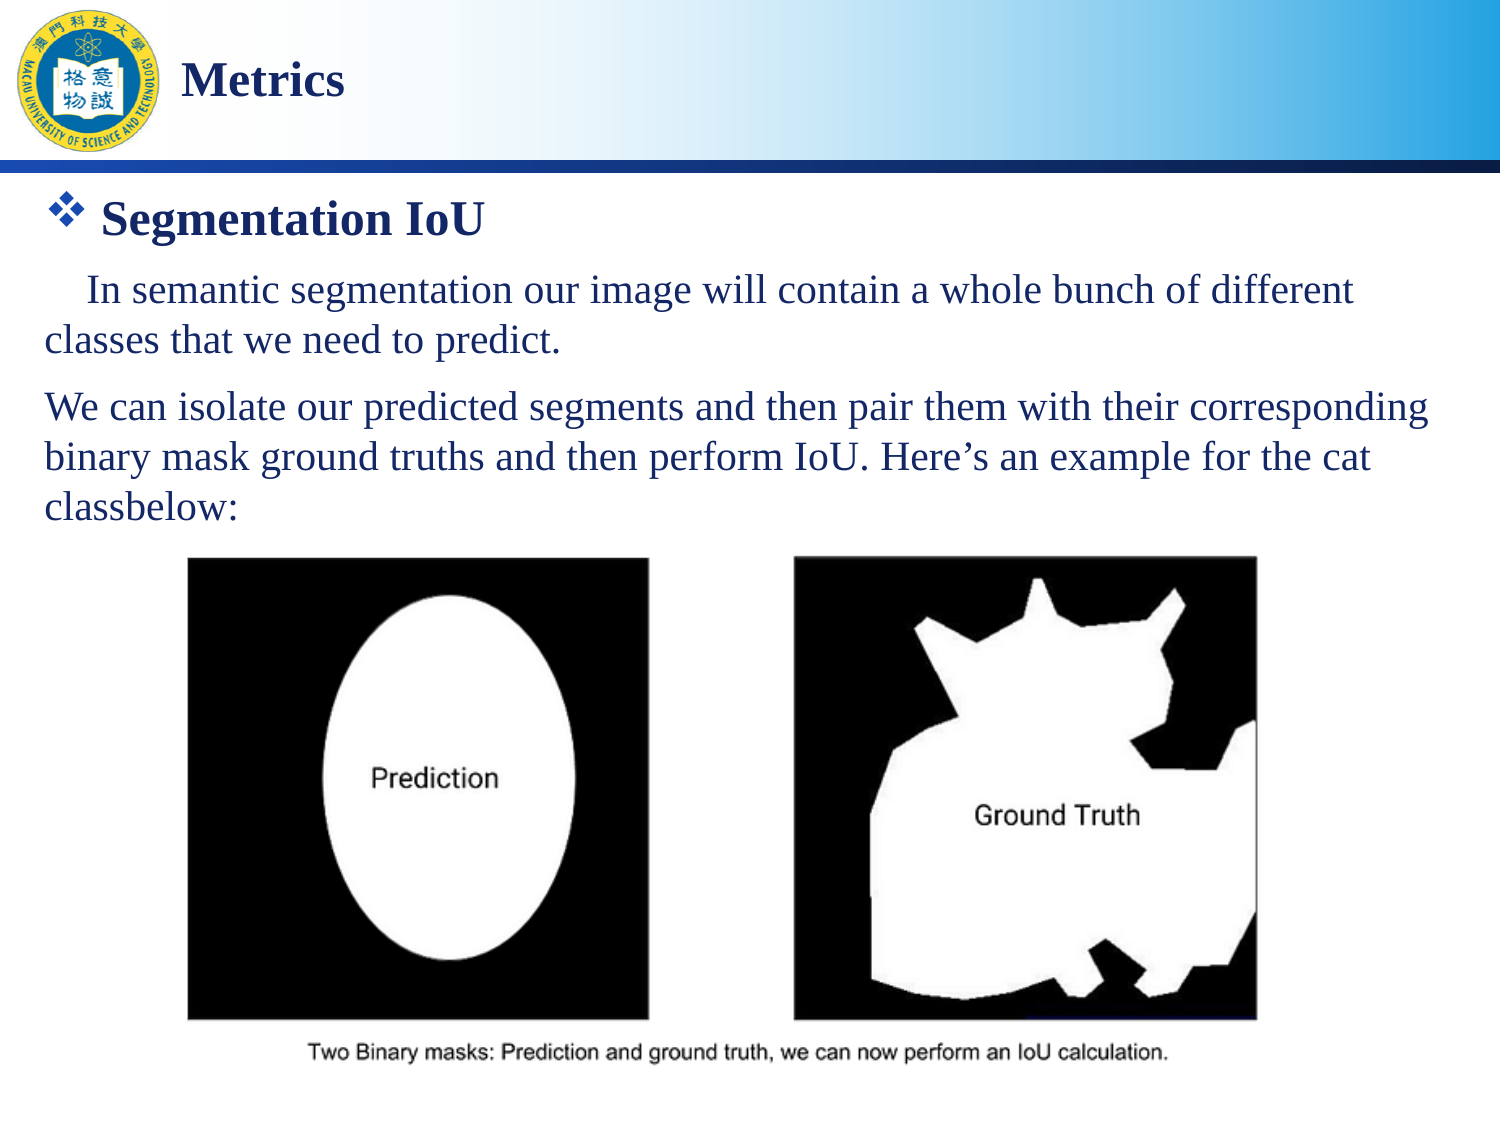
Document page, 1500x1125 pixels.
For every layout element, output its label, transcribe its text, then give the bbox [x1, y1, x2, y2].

text_box Metrics [164, 45, 361, 115]
text_box Segmentation IoU In semantic segmentation our image will contain a whole bunch of different classes that we need to predict. We can isolate our predicted segments and then pair them with their corresponding binary mask ground truths and then perform IoU. Here’s an example for the cat classbelow: [29, 177, 1471, 993]
picture [152, 541, 1288, 1080]
picture [17, 9, 160, 152]
